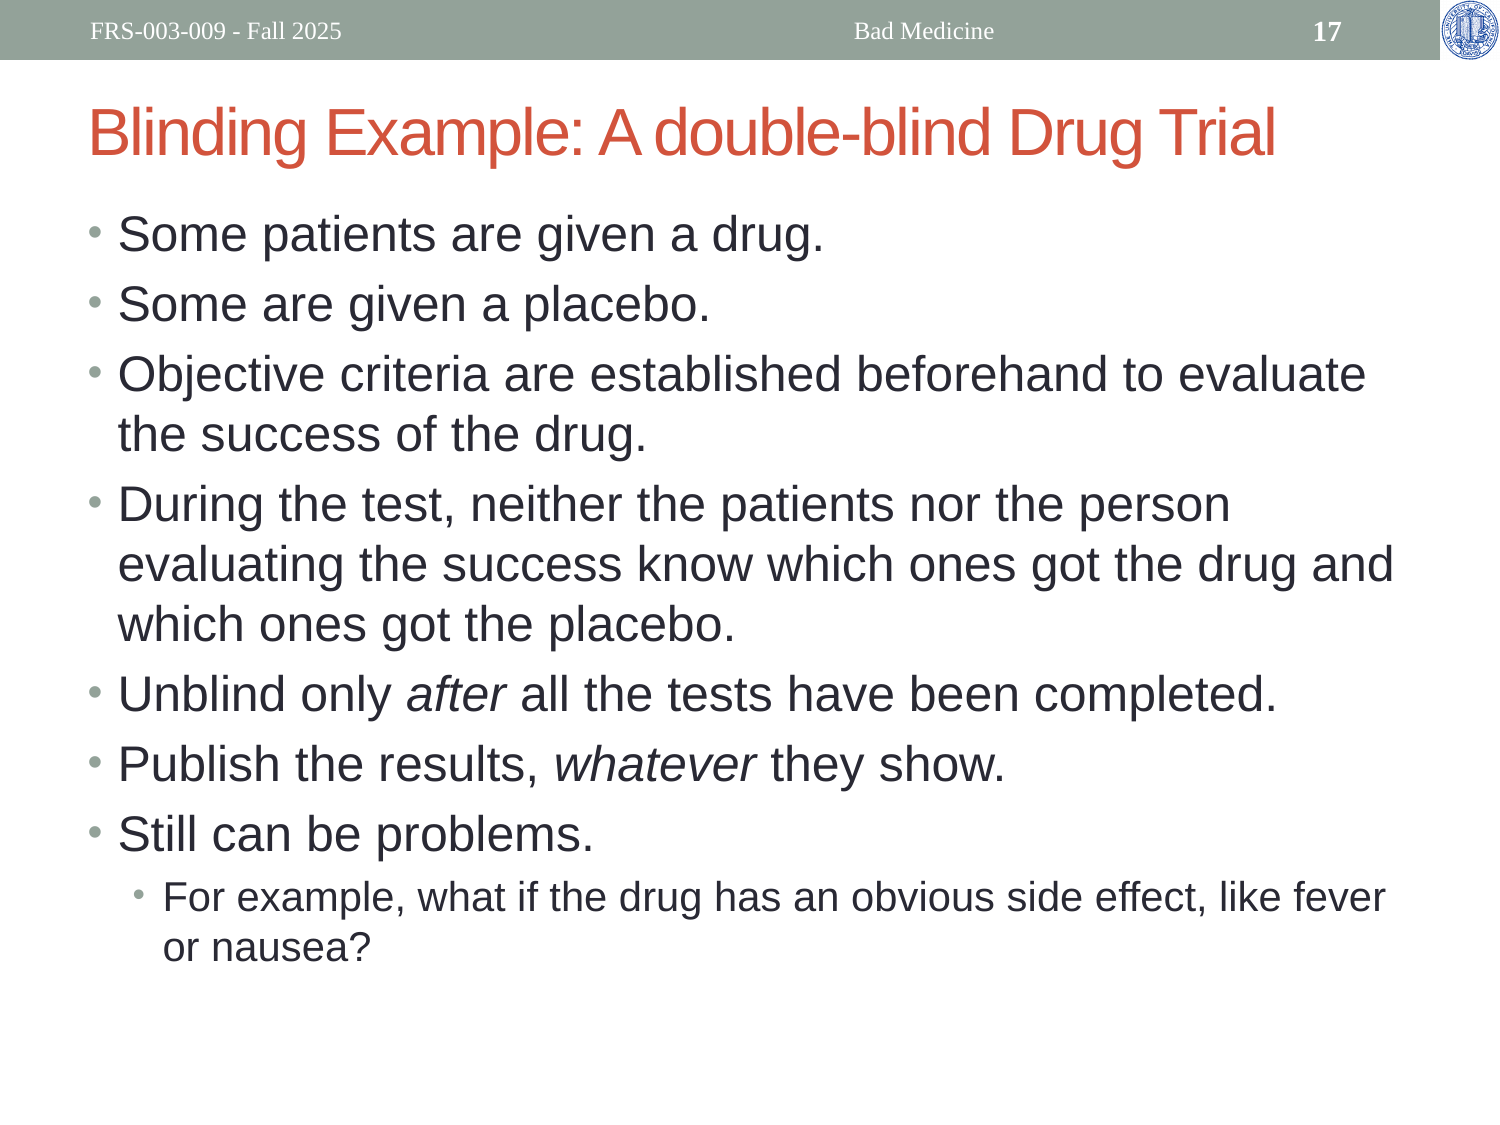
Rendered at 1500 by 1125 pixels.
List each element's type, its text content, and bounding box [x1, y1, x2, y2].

list Some patients are given a drug. Some are given a placebo. Objective criteria are established beforehand to evaluate the success of the drug. During the test, neither the patients nor the person evaluating the success know which ones got the drug and which ones got the placebo. Unblind only after all the tests have been completed. Publish the results, whatever they show. Still can be problems. For example, what if the drug has an obvious side effect, like fever or nausea? [72, 193, 1423, 1087]
footer Bad Medicine [562, 3, 1286, 57]
slide_number FRS-003-009 - Fall 2025 [75, 3, 550, 57]
title Blinding Example: A double-blind Drug Trial [72, 77, 1423, 181]
picture [1440, 0, 1500, 61]
slide_number 17 [1297, 3, 1425, 57]
